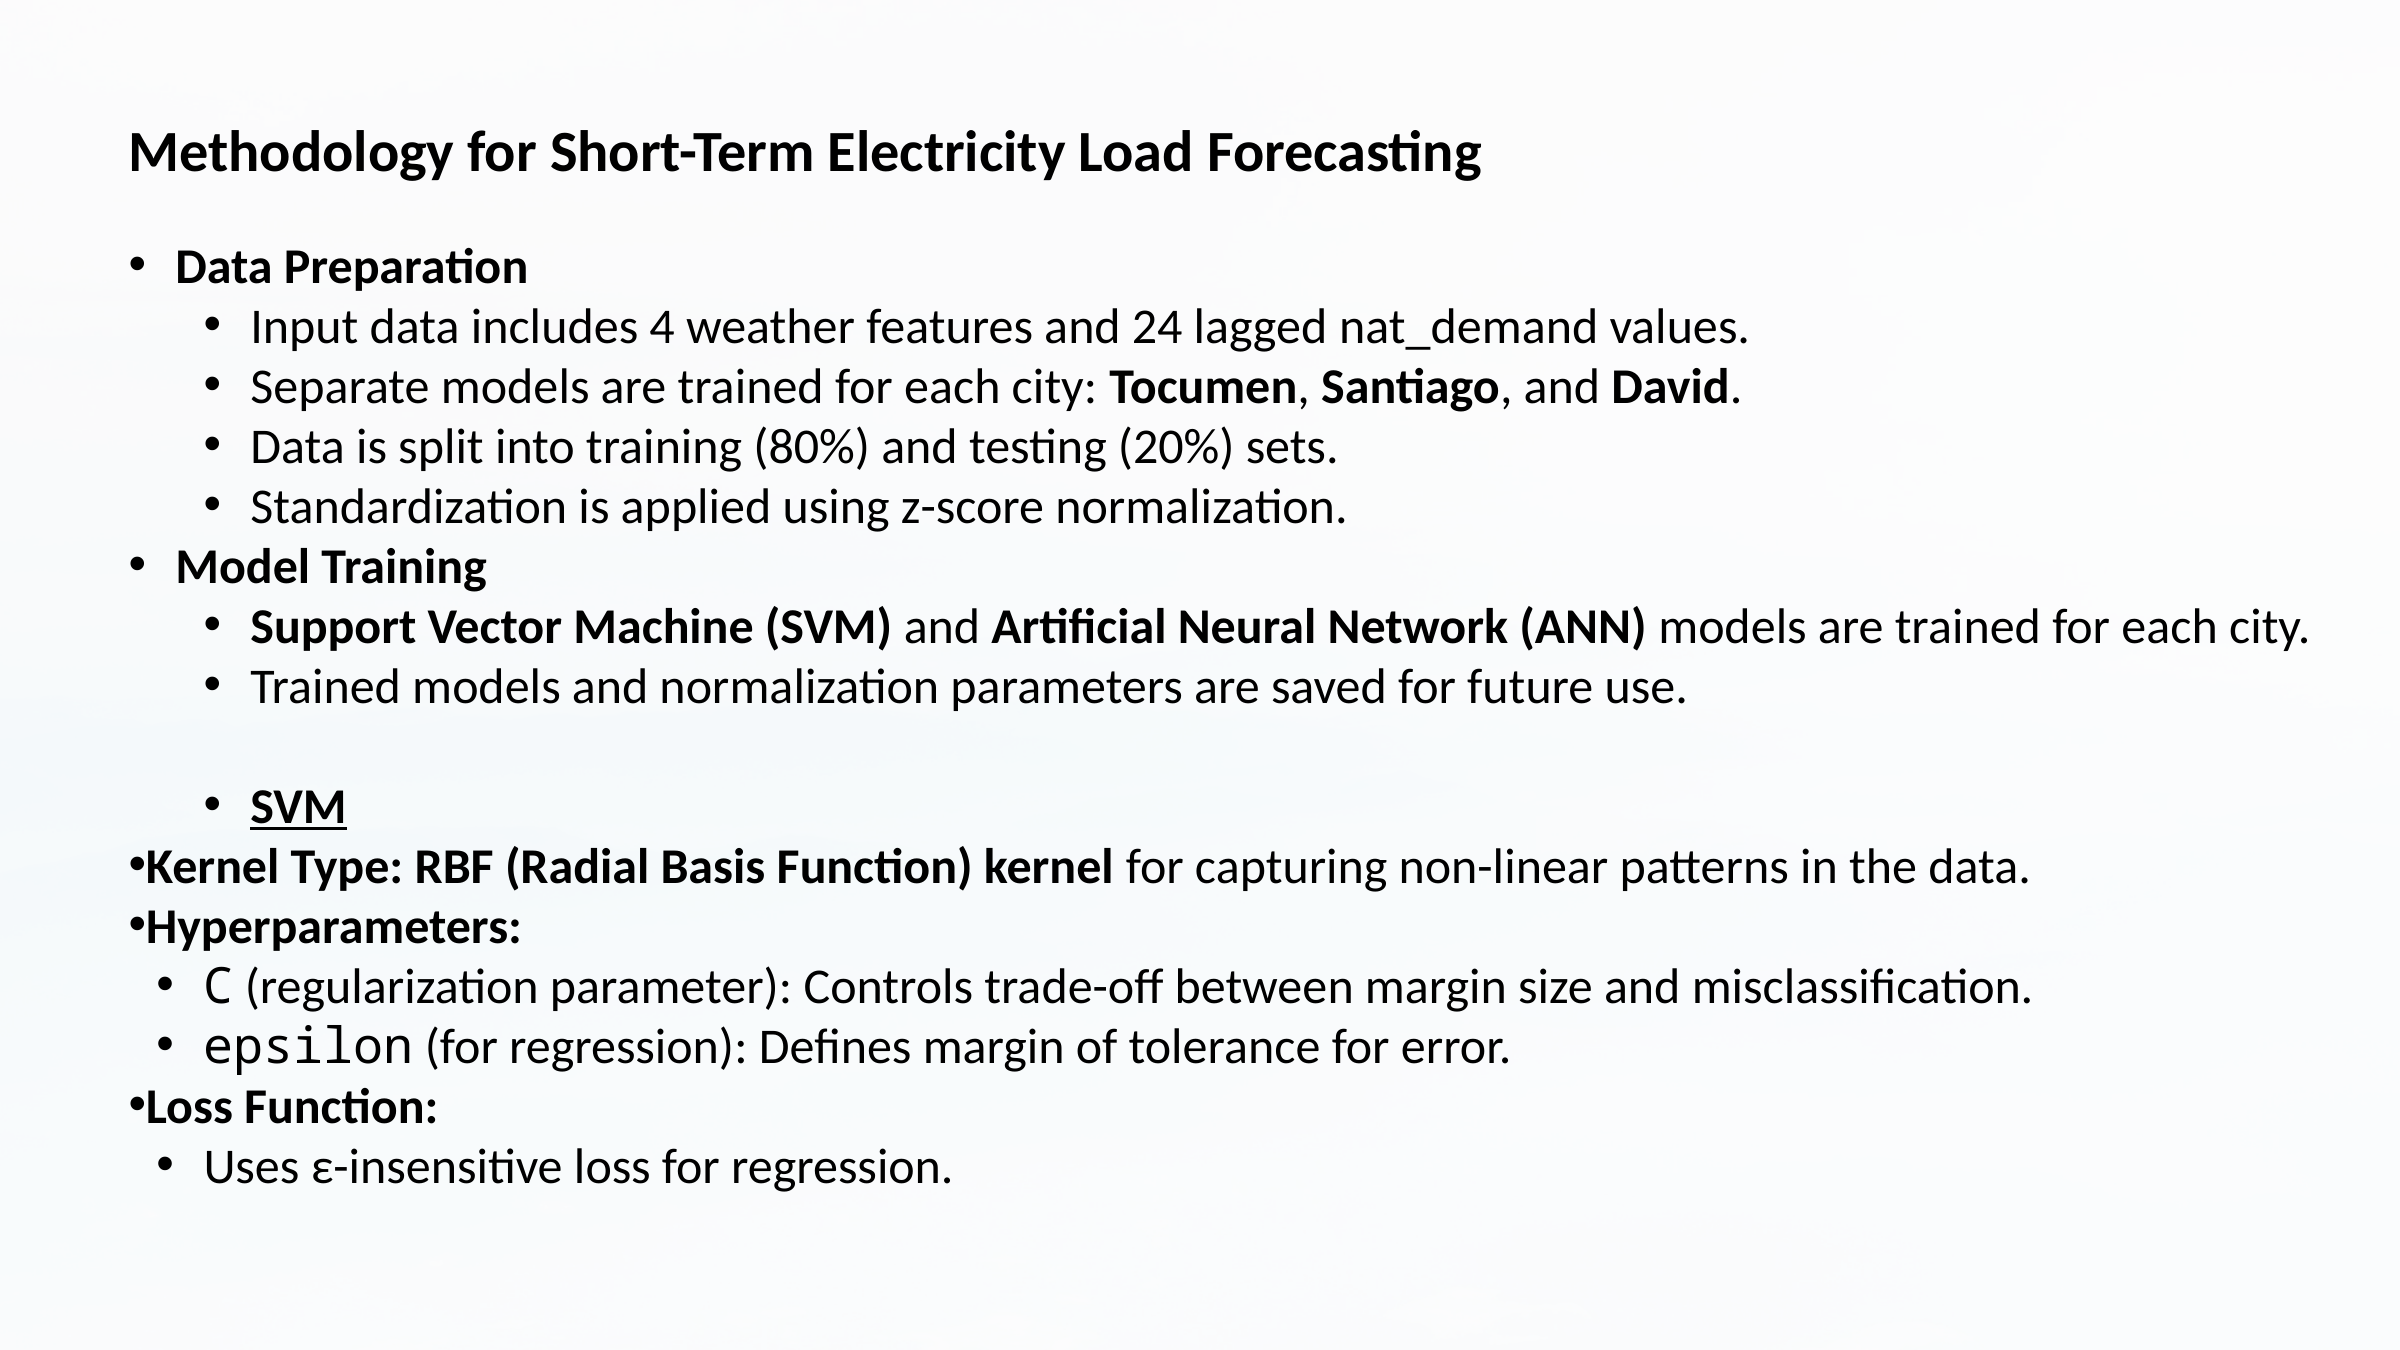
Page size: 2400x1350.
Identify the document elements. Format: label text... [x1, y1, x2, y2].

text_box Methodology for Short-Term Electricity Load Forecasting Data Preparation Input data includes 4 weather features and 24 lagged nat_demand values. Separate models are trained for each city: Tocumen, Santiago, and David. Data is split into training (80%) and testing (20%) sets. Standardization is applied using z-score normalization. Model Training Support Vector Machine (SVM) and Artificial Neural Network (ANN) models are trained for each city. Trained models and normalization parameters are saved for future use. SVM Kernel Type: RBF (Radial Basis Function) kernel for capturing non-linear patterns in the data. Hyperparameters: C (regularization parameter): Controls trade-off between margin size and misclassification. epsilon (for regression): Defines margin of tolerance for error. Loss Function: Uses ε-insensitive loss for regression. [113, 105, 2380, 1246]
